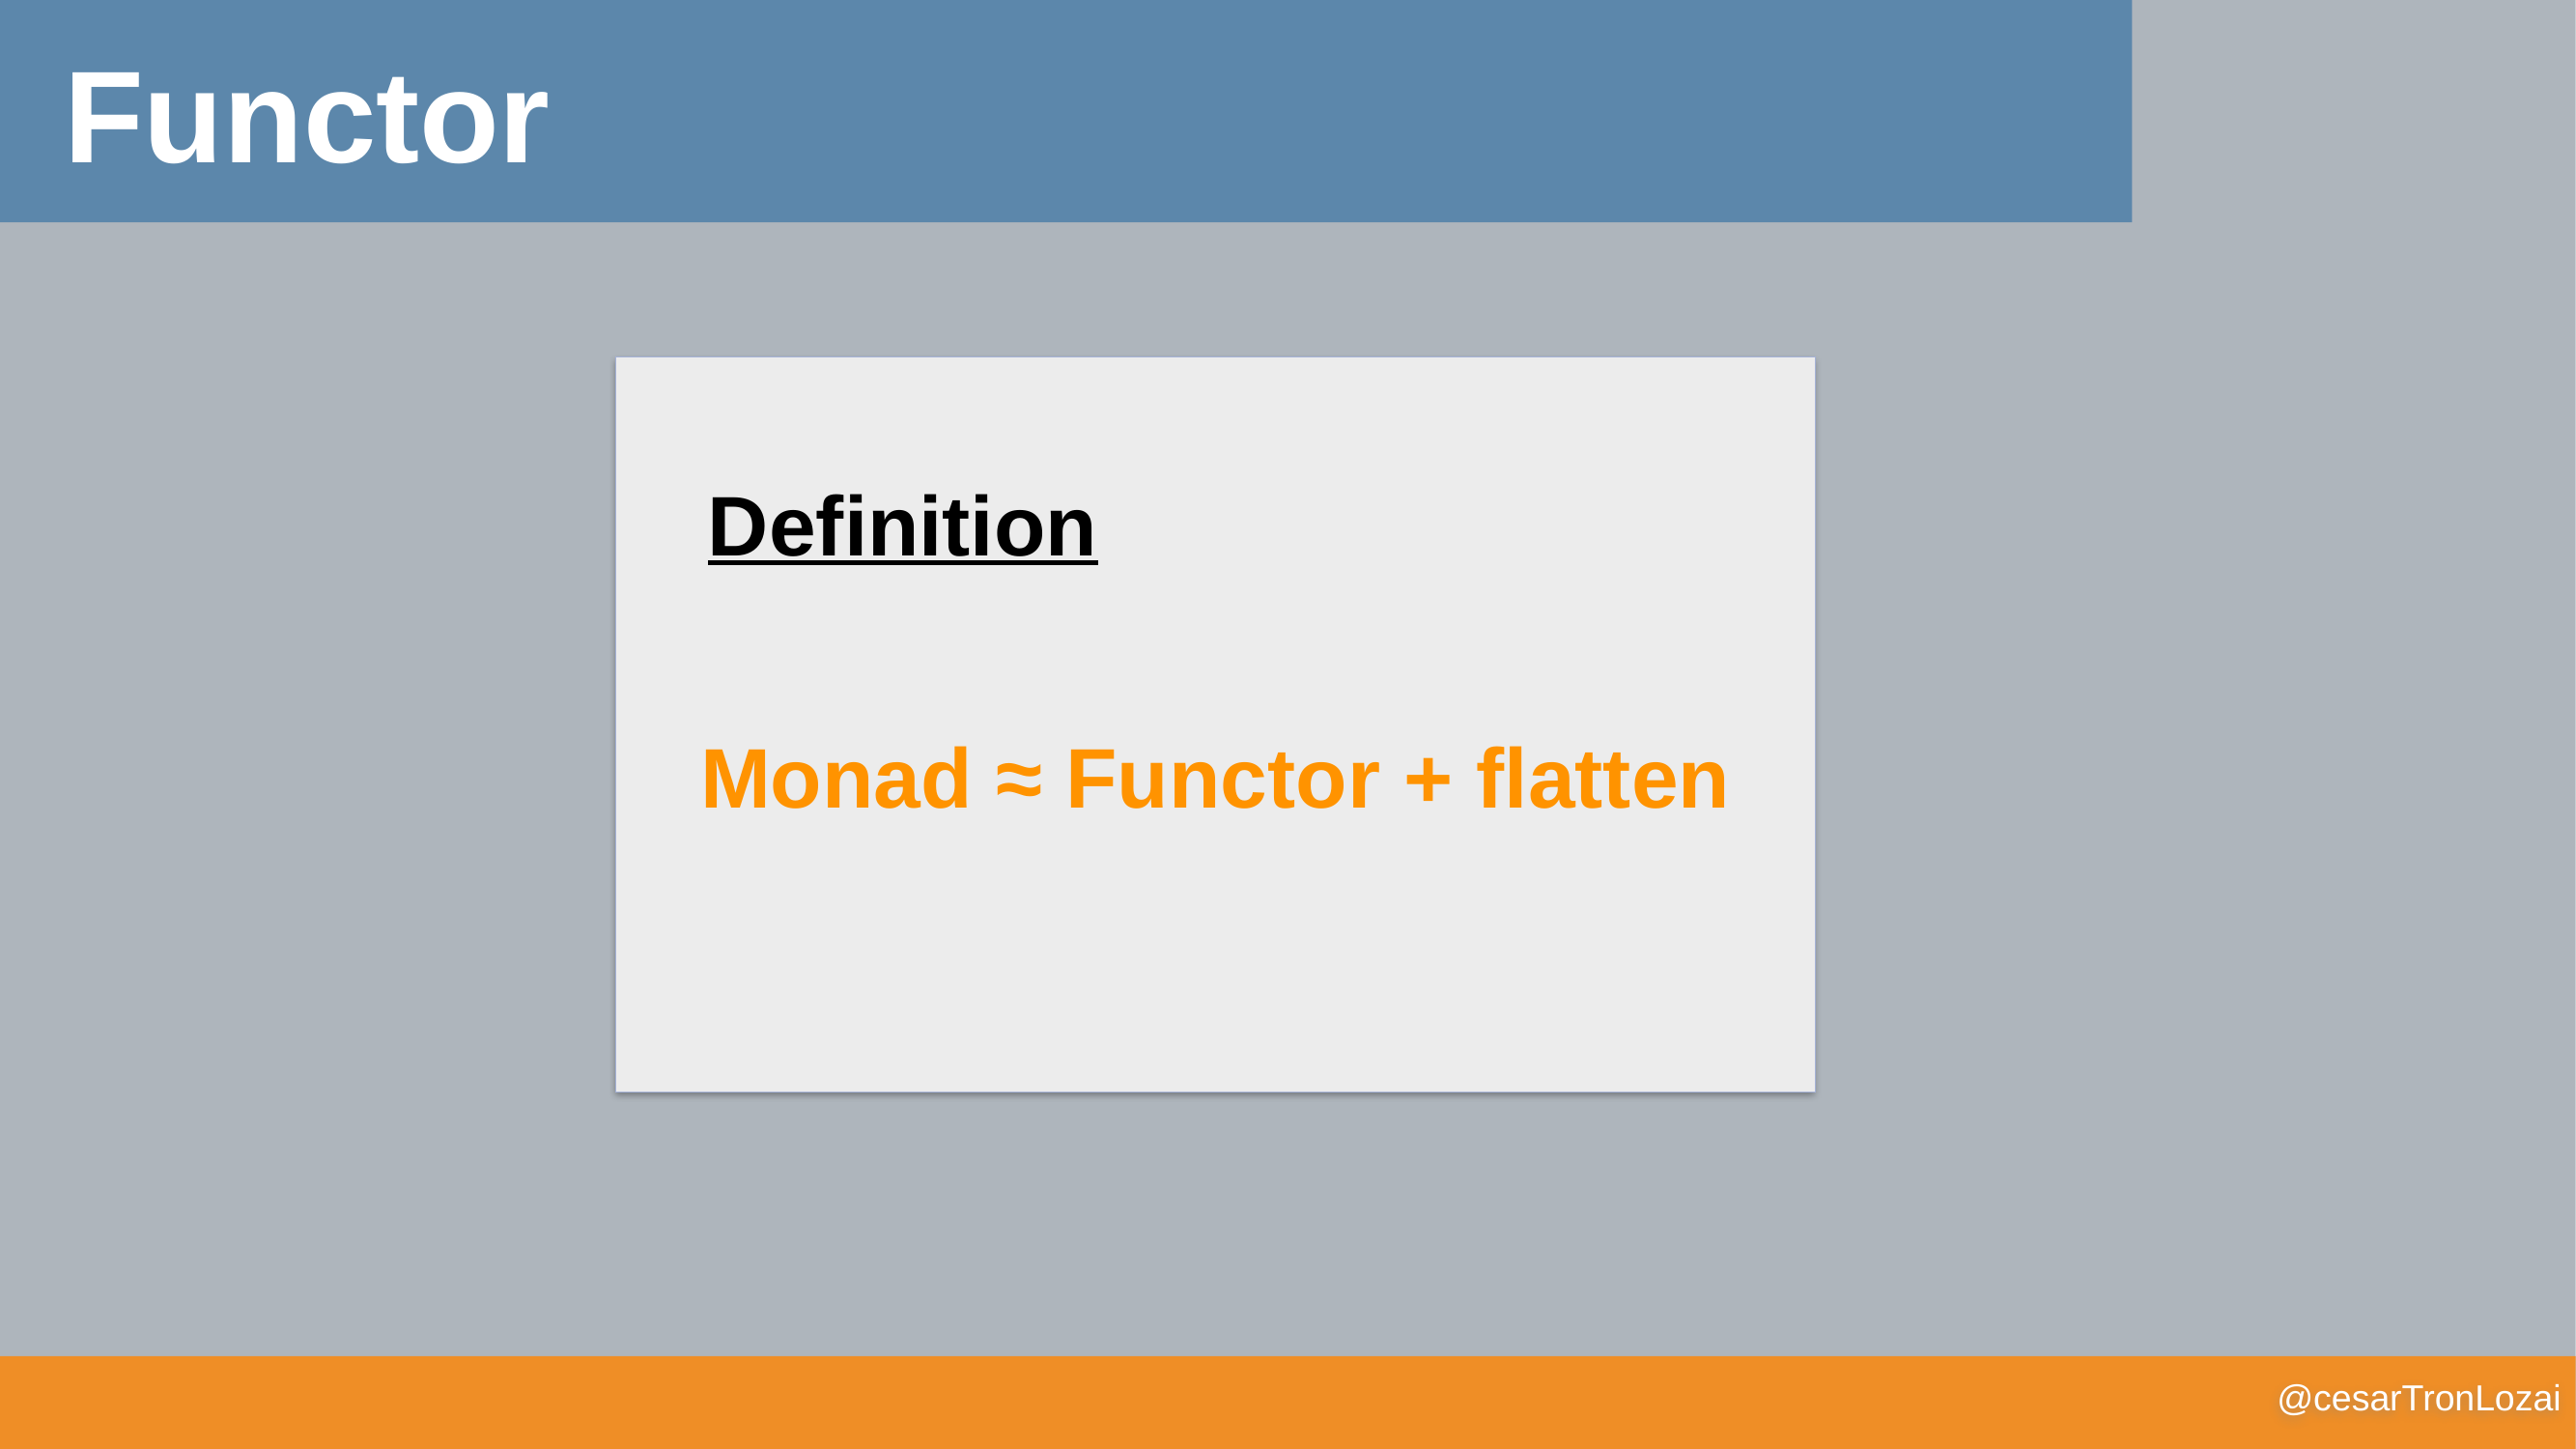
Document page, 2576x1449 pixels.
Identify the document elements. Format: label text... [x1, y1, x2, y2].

title Functor [56, 0, 2376, 270]
text_box Monad ≈ Functor + flatten [692, 715, 1740, 834]
text_box Definition [699, 463, 1107, 581]
text_box [615, 356, 1816, 1093]
